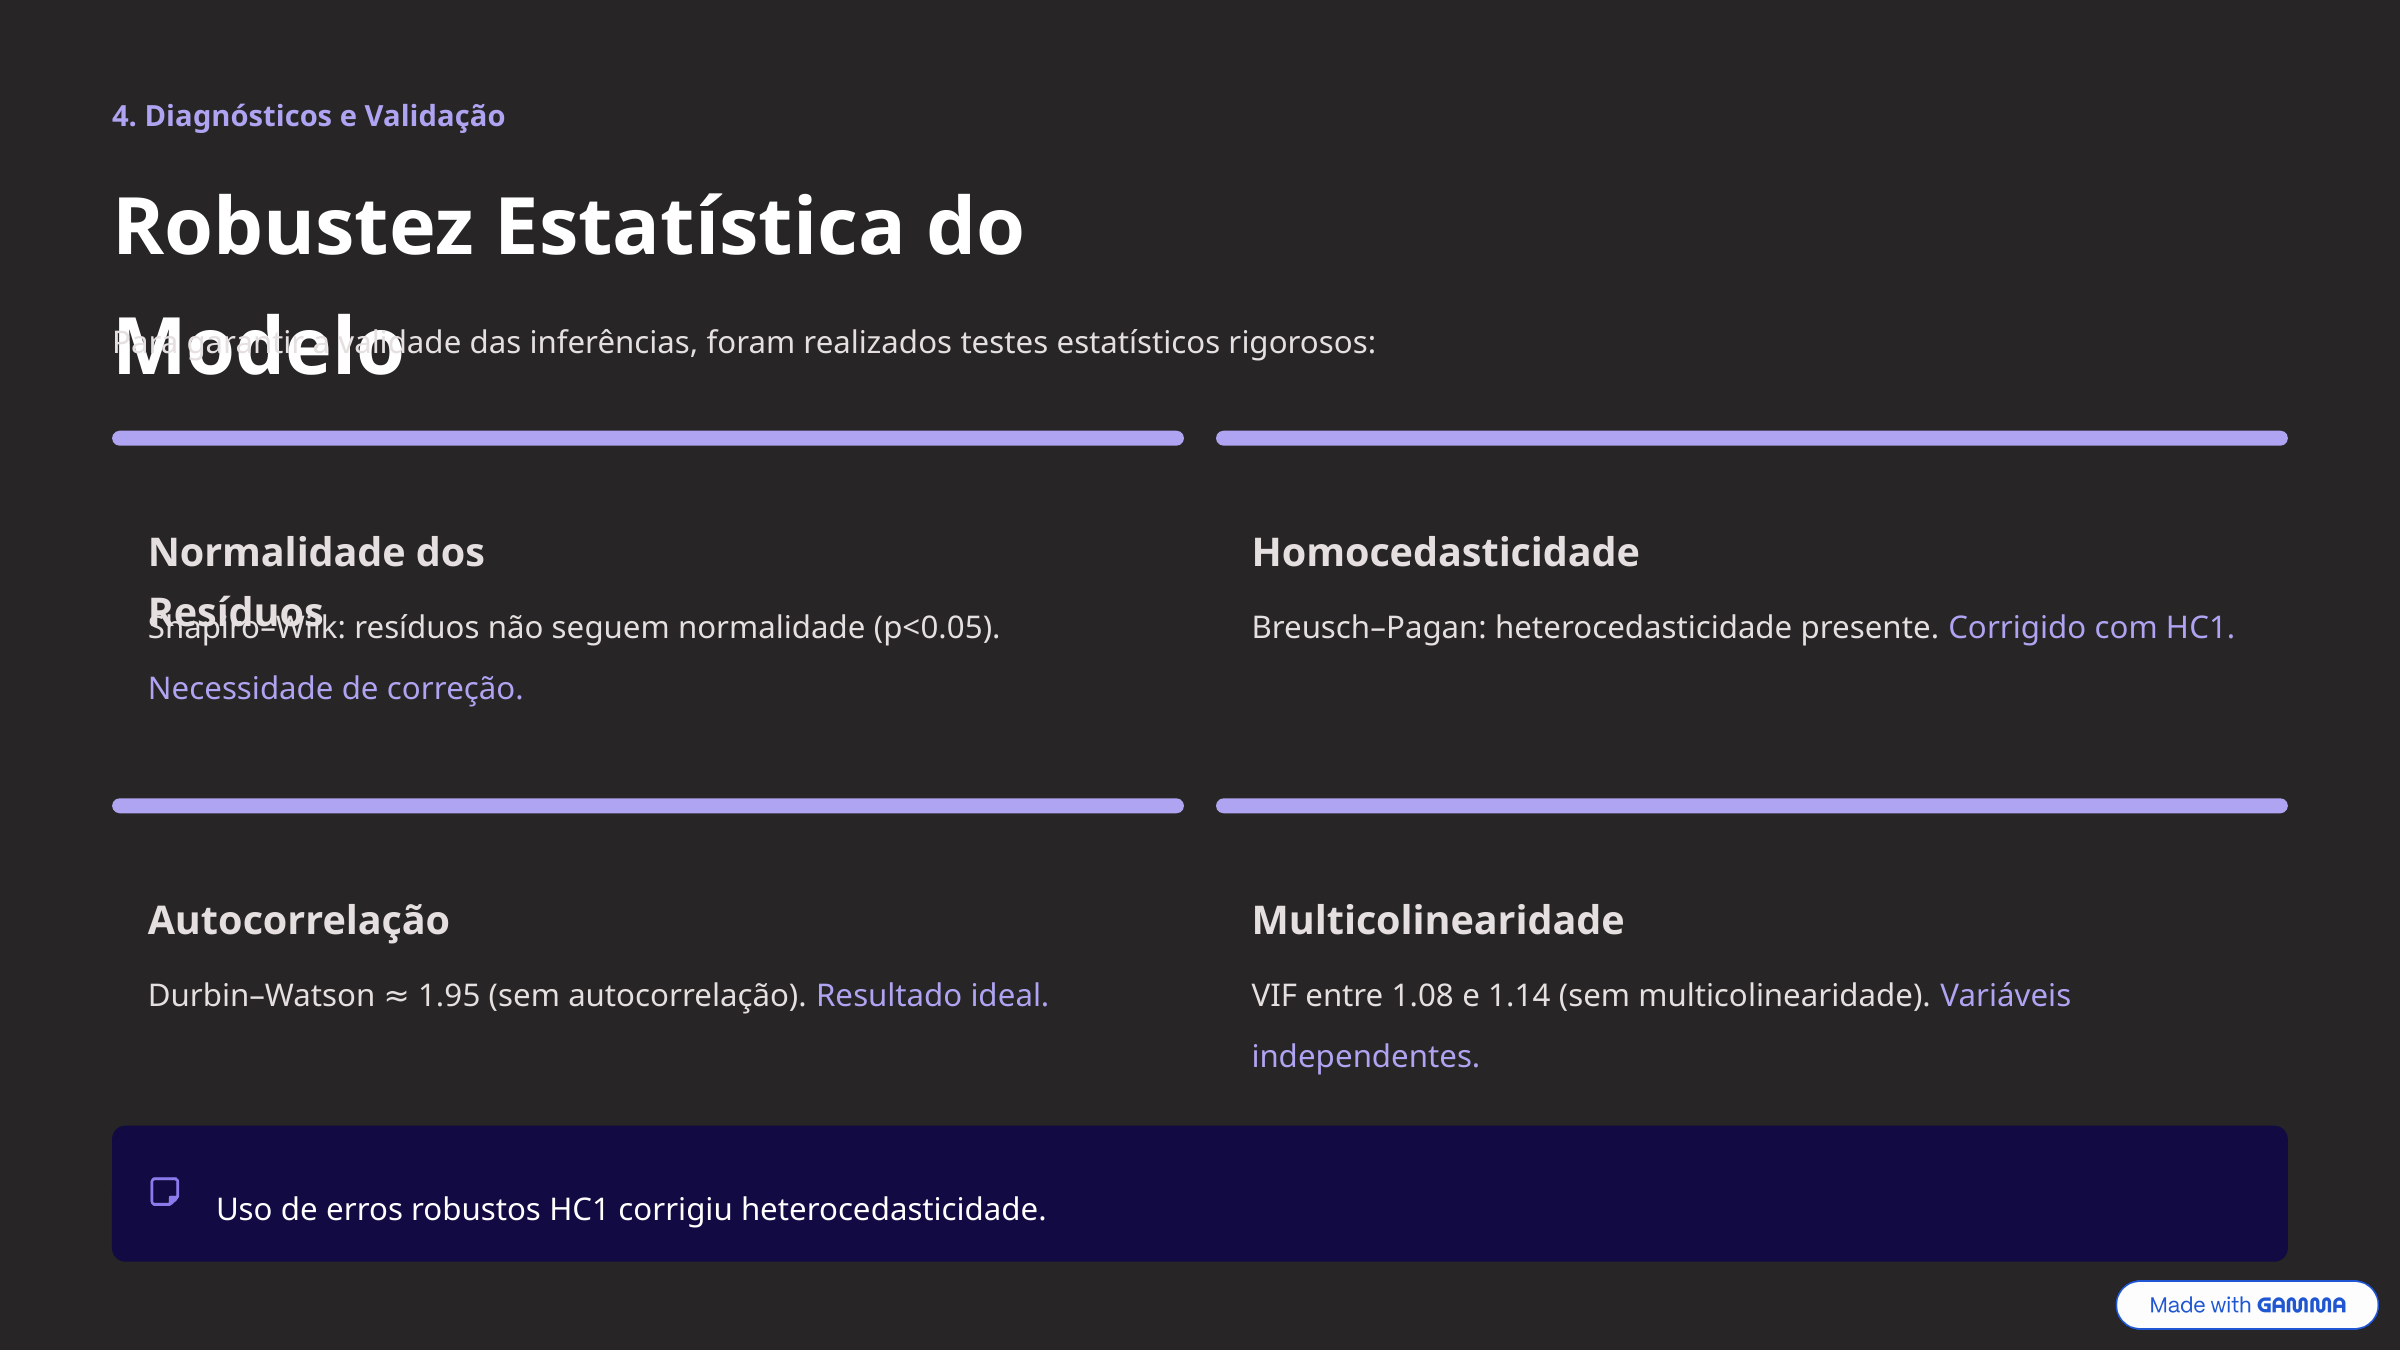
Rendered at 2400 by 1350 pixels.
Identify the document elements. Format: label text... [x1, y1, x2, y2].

text_box 4. Diagnósticos e Validação [112, 88, 651, 139]
text_box Normalidade dos Resíduos [147, 514, 670, 565]
text_box [1215, 812, 2288, 1090]
text_box Uso de erros robustos HC1 corrigiu heterocedasticidade. [216, 1165, 2256, 1217]
text_box [112, 444, 1184, 723]
text_box [112, 430, 1184, 446]
text_box [1216, 430, 2288, 446]
text_box Durbin–Watson ≈ 1.95 (sem autocorrelação). Resultado ideal. [147, 951, 1149, 1003]
text_box [111, 1125, 2288, 1262]
picture [2106, 1271, 2389, 1339]
text_box VIF entre 1.08 e 1.14 (sem multicolinearidade). Variáveis independentes. [1251, 951, 2253, 1054]
text_box Para garantir a validade das inferências, foram realizados testes estatísticos rigorosos: [112, 299, 2288, 351]
text_box Shapiro–Wilk: resíduos não seguem normalidade (p<0.05). Necessidade de correção. [147, 583, 1149, 687]
text_box Robustez Estatística do Modelo [112, 151, 1339, 252]
text_box Multicolinearidade [1251, 882, 1653, 933]
text_box [112, 812, 1184, 1090]
picture [143, 1174, 185, 1208]
text_box Homocedasticidade [1251, 514, 1653, 565]
text_box [1216, 798, 2288, 814]
text_box Autocorrelação [147, 882, 549, 933]
text_box Breusch–Pagan: heterocedasticidade presente. Corrigido com HC1. [1251, 583, 2253, 687]
text_box [112, 798, 1184, 814]
text_box [1215, 444, 2288, 723]
